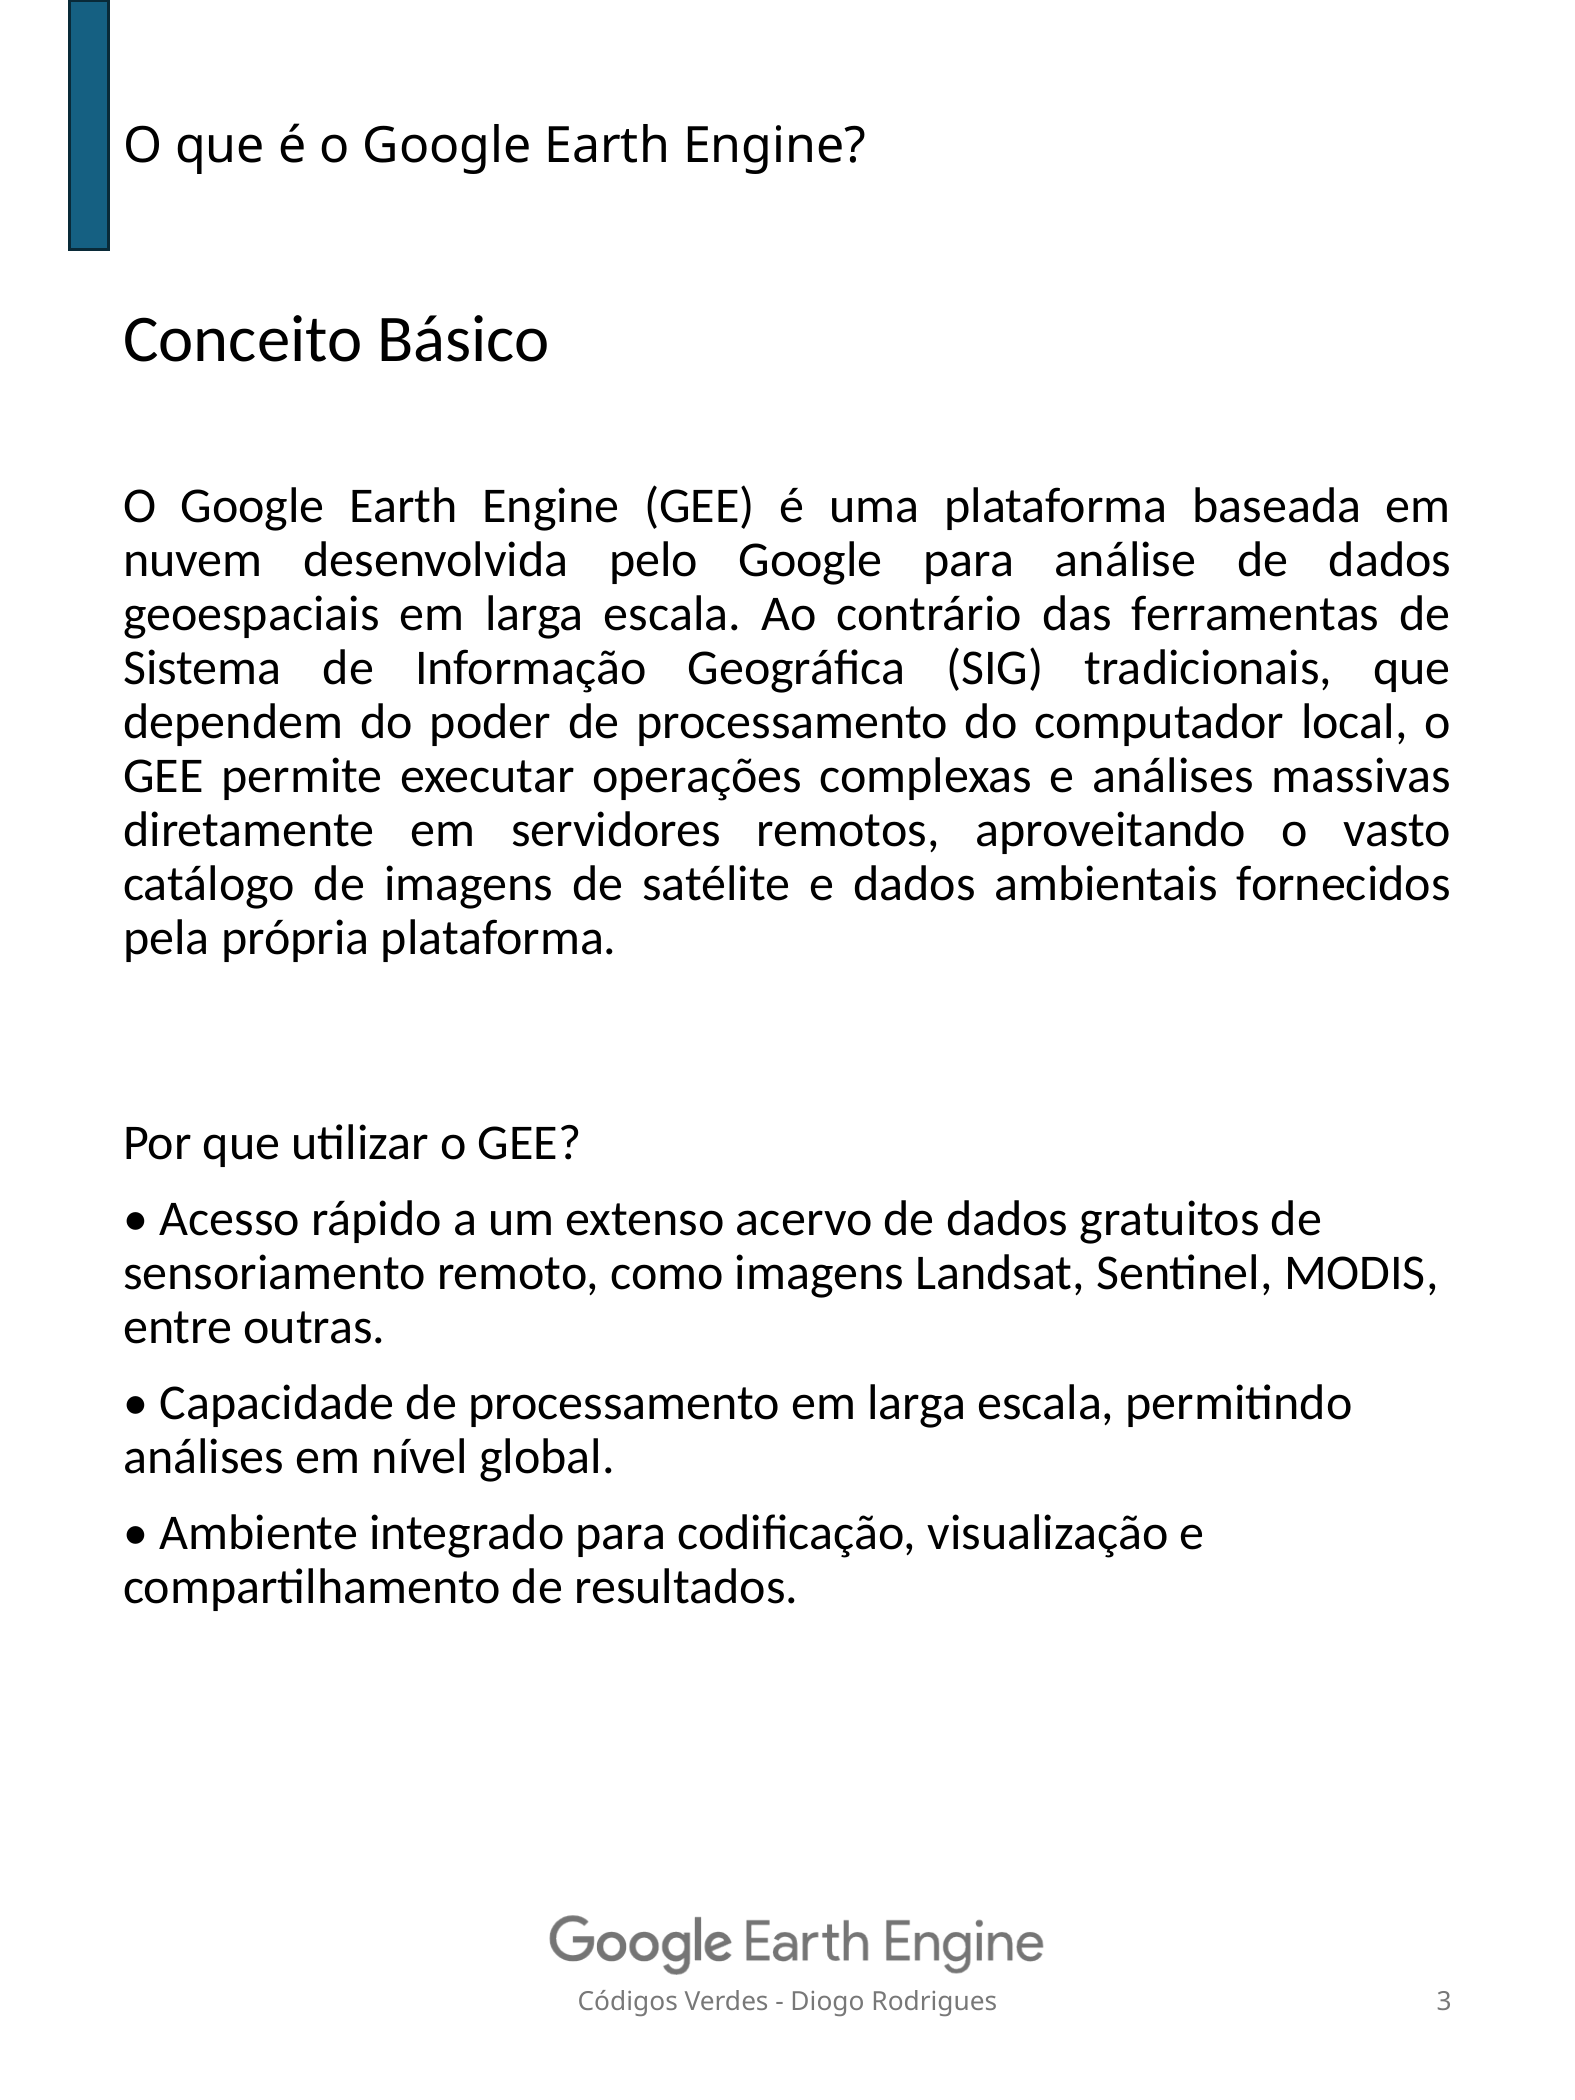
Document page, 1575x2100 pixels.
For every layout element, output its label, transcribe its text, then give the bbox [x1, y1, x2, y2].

footer Códigos Verdes - Diogo Rodrigues [521, 2003, 1054, 2059]
text_box [68, 0, 110, 251]
list O Google Earth Engine (GEE) é uma plataforma baseada em nuvem desenvolvida pelo Google para análise de dados geoespaciais em larga escala. Ao contrário das ferramentas de Sistema de Informação Geográfica (SIG) tradicionais, que dependem do poder de processamento do computador local, o GEE permite executar operações complexas e análises massivas diretamente em servidores remotos, aproveitando o vasto catálogo de imagens de satélite e dados ambientais fornecidos pela própria plataforma. Por que utilizar o GEE? • Acesso rápido a um extenso acervo de dados gratuitos de sensoriamento remoto, como imagens Landsat, Sentinel, MODIS, entre outras. • Capacidade de processamento em larga escala, permitindo análises em nível global. • Ambiente integrado para codificação, visualização e compartilhamento de resultados. [108, 471, 1467, 1805]
title O que é o Google Earth Engine? [110, 111, 1467, 242]
picture [521, 1889, 1054, 2003]
slide_number 3 [1112, 1946, 1467, 2059]
text_box Conceito Básico [108, 295, 1467, 426]
